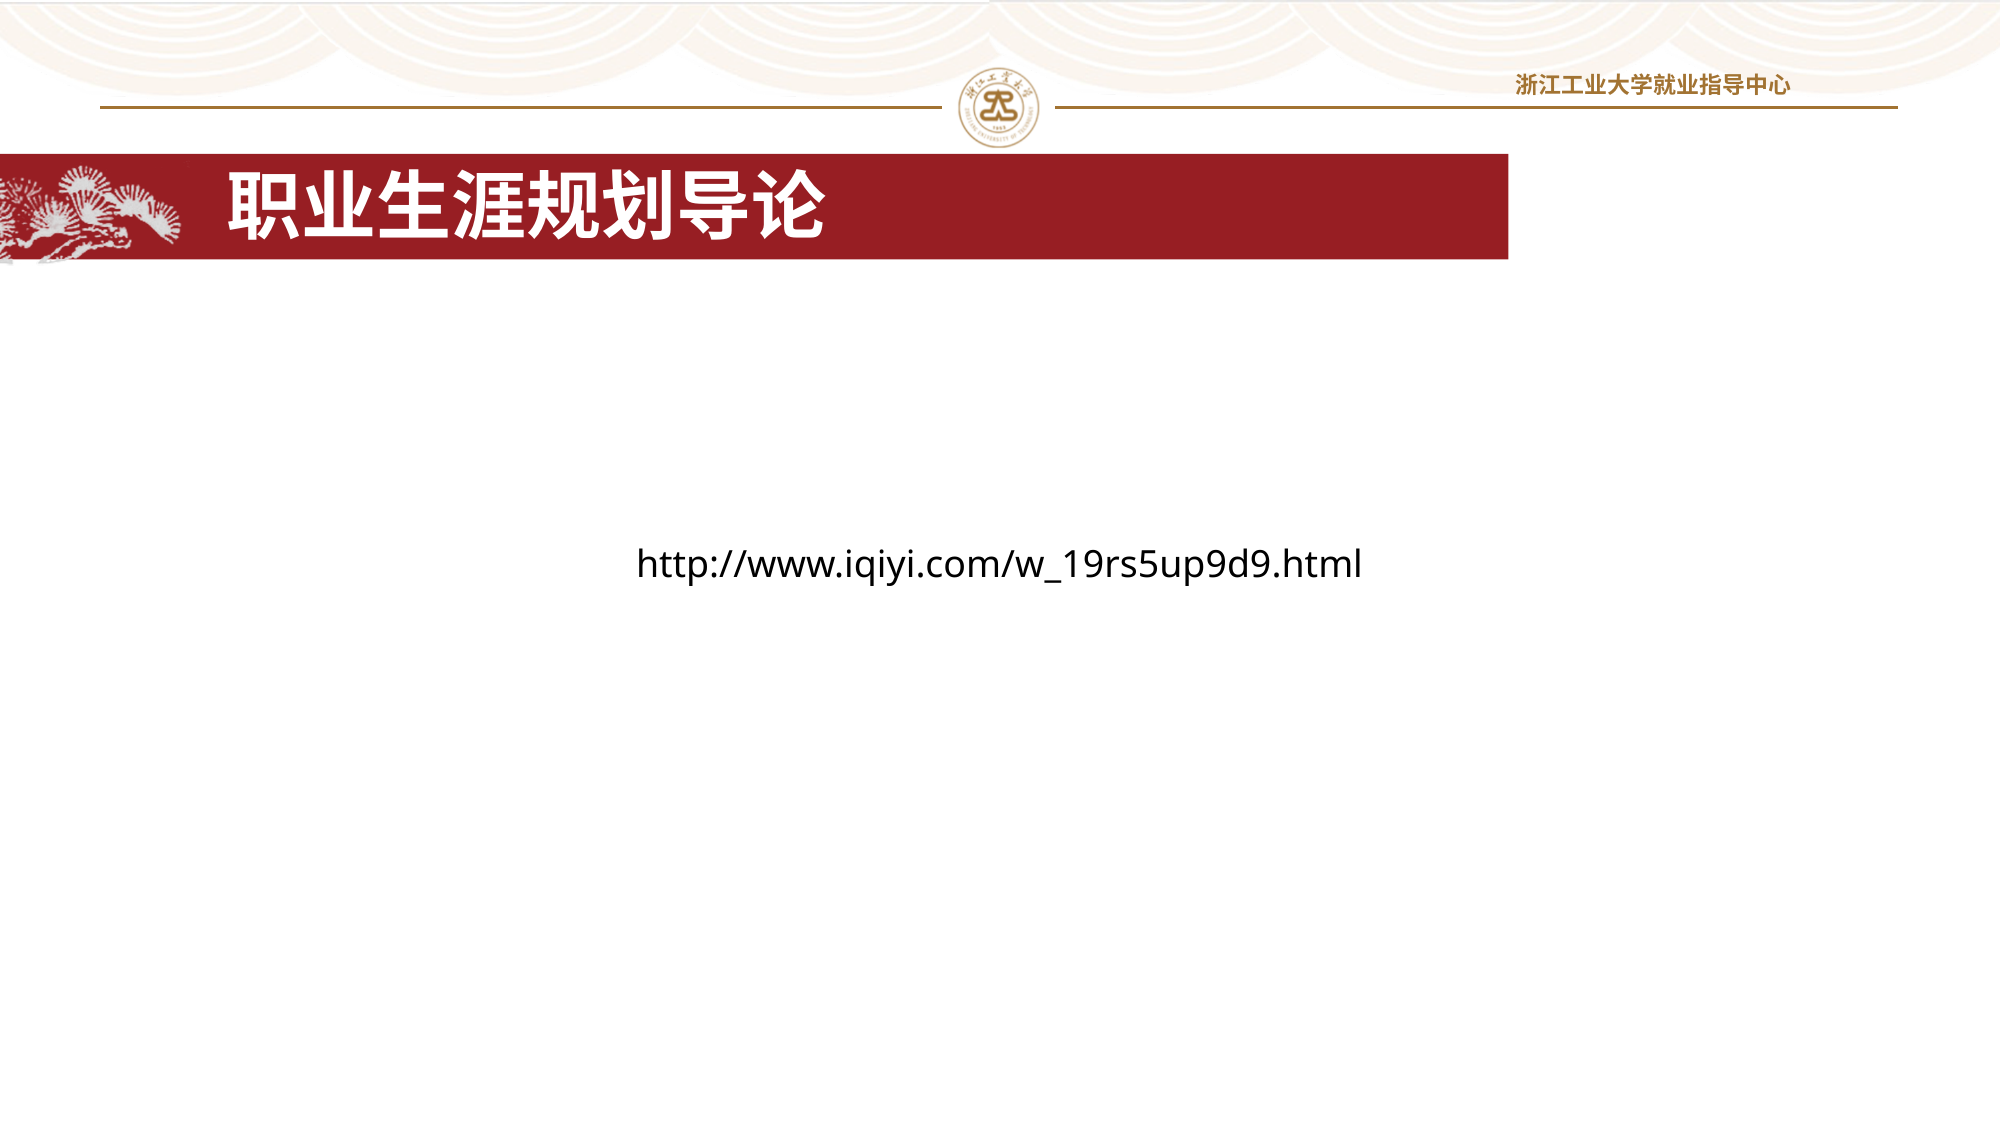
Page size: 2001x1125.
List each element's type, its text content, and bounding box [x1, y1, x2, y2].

picture [0, 0, 2000, 281]
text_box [100, 66, 1898, 149]
text_box http://www.iqiyi.com/w_19rs5up9d9.html [621, 532, 1379, 592]
text_box [1483, 153, 1509, 261]
title 职业生涯规划导论 [212, 153, 1483, 265]
